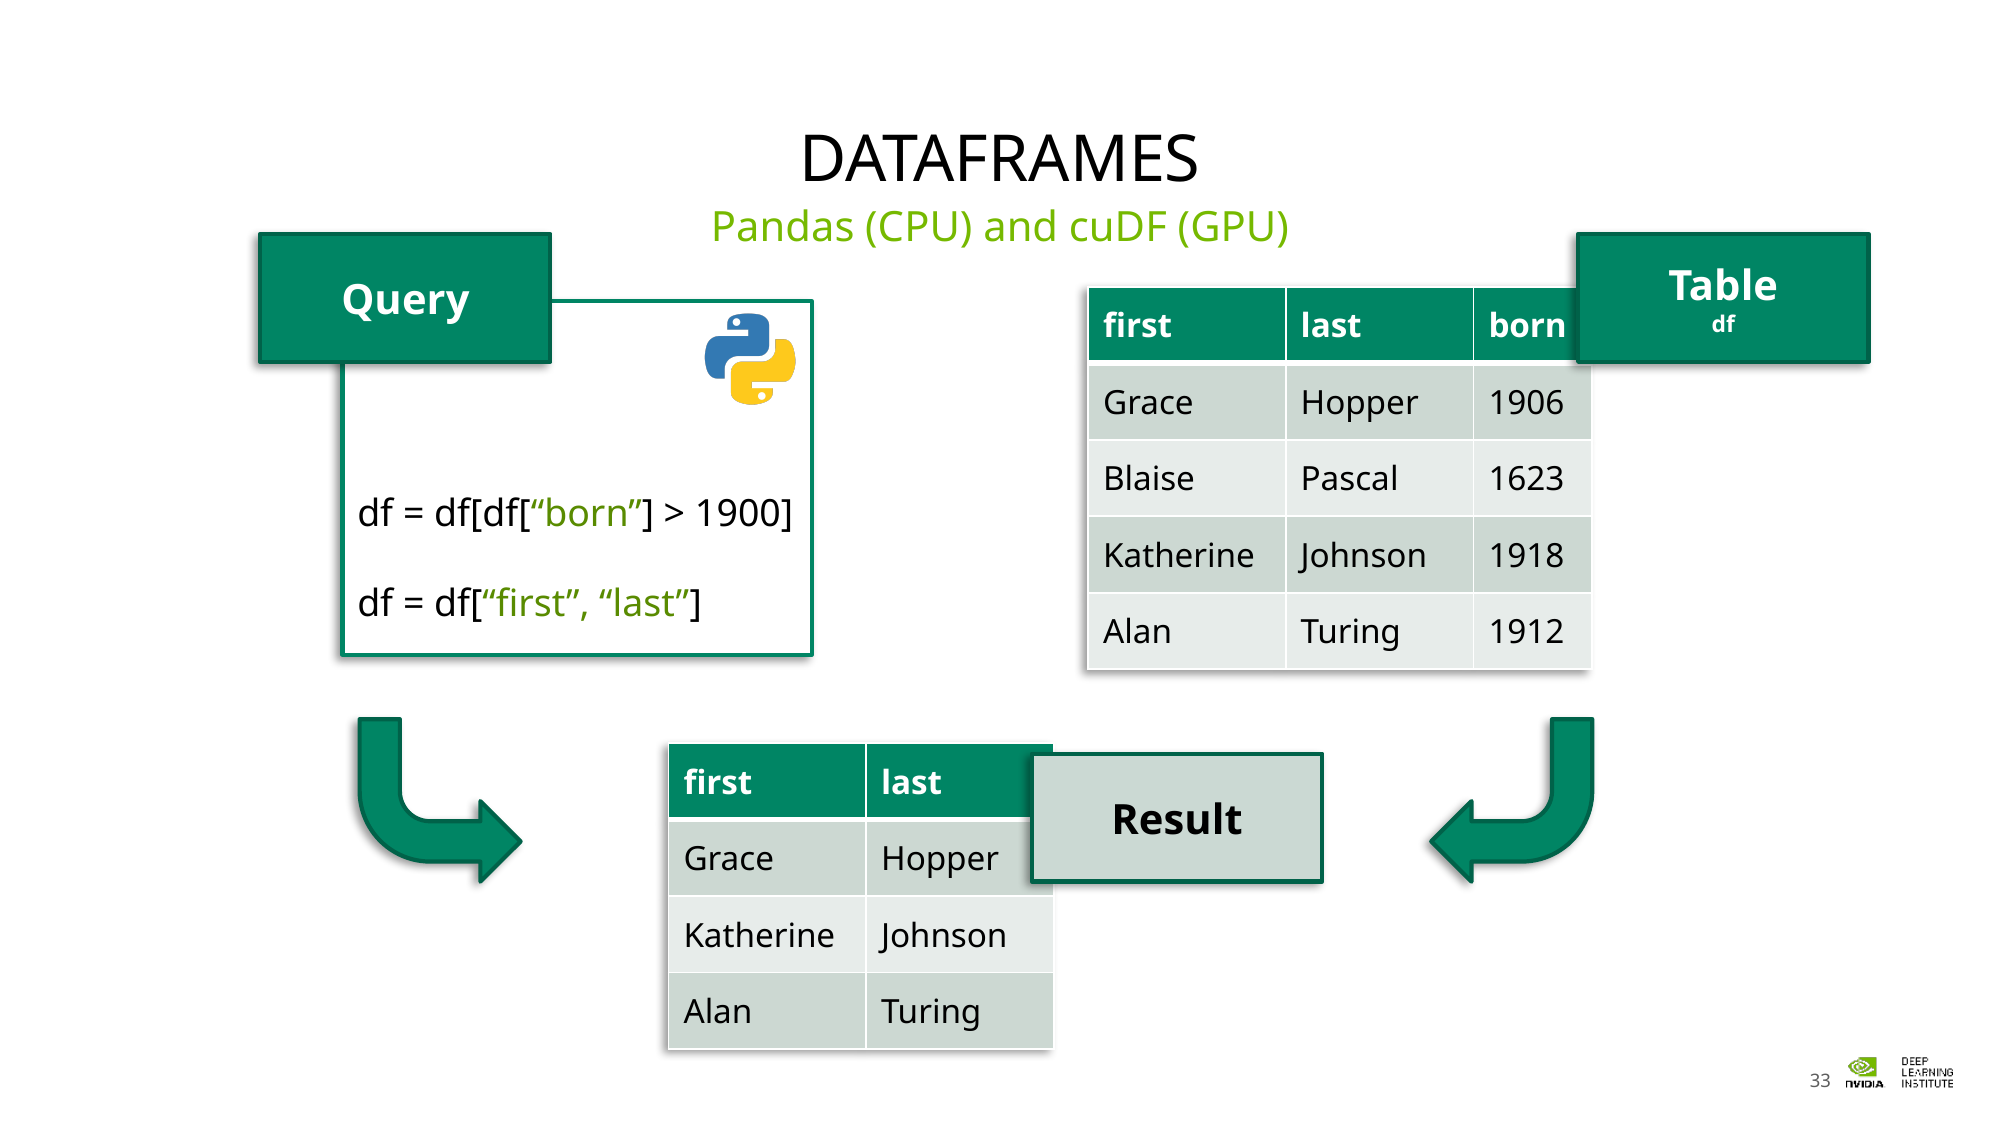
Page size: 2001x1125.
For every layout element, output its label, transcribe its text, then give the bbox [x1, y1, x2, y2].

text_box Query [258, 295, 552, 364]
table_cell 1906 [1474, 366, 1591, 439]
list Pandas (CPU) and cuDF (GPU) [90, 198, 1910, 295]
table_cell 1918 [1474, 517, 1591, 592]
text_box df = df[df[“born”] > 1900] df = df[“first”, “last”] [340, 299, 814, 657]
table_cell Johnson [867, 897, 1053, 972]
table_header last [1287, 295, 1473, 360]
text_box Result [1030, 752, 1324, 884]
table_cell Hopper [867, 822, 1053, 895]
table_cell Pascal [1287, 441, 1473, 515]
table_header first [1089, 295, 1285, 360]
table_cell Johnson [1287, 517, 1473, 592]
table_cell Blaise [1089, 441, 1285, 515]
table_cell Grace [669, 822, 865, 895]
title DataFrames [90, 94, 1910, 198]
table_header last [867, 744, 1053, 817]
table_cell Turing [1287, 594, 1473, 668]
text_box [1429, 717, 1595, 884]
table_header born [1474, 295, 1566, 360]
table_cell 1623 [1474, 441, 1591, 515]
table_cell Hopper [1287, 366, 1473, 439]
text_box Table df [1576, 295, 1871, 364]
picture [699, 308, 802, 411]
text_box [357, 717, 523, 884]
table_header first [669, 744, 865, 817]
table_cell Alan [669, 973, 865, 1048]
table_cell Katherine [669, 897, 865, 972]
picture [1846, 1054, 1953, 1092]
table_cell Turing [867, 973, 1053, 1048]
table_cell 1912 [1474, 594, 1591, 668]
table_cell Katherine [1089, 517, 1285, 592]
table_cell Alan [1089, 594, 1285, 668]
table_cell Grace [1089, 366, 1285, 439]
